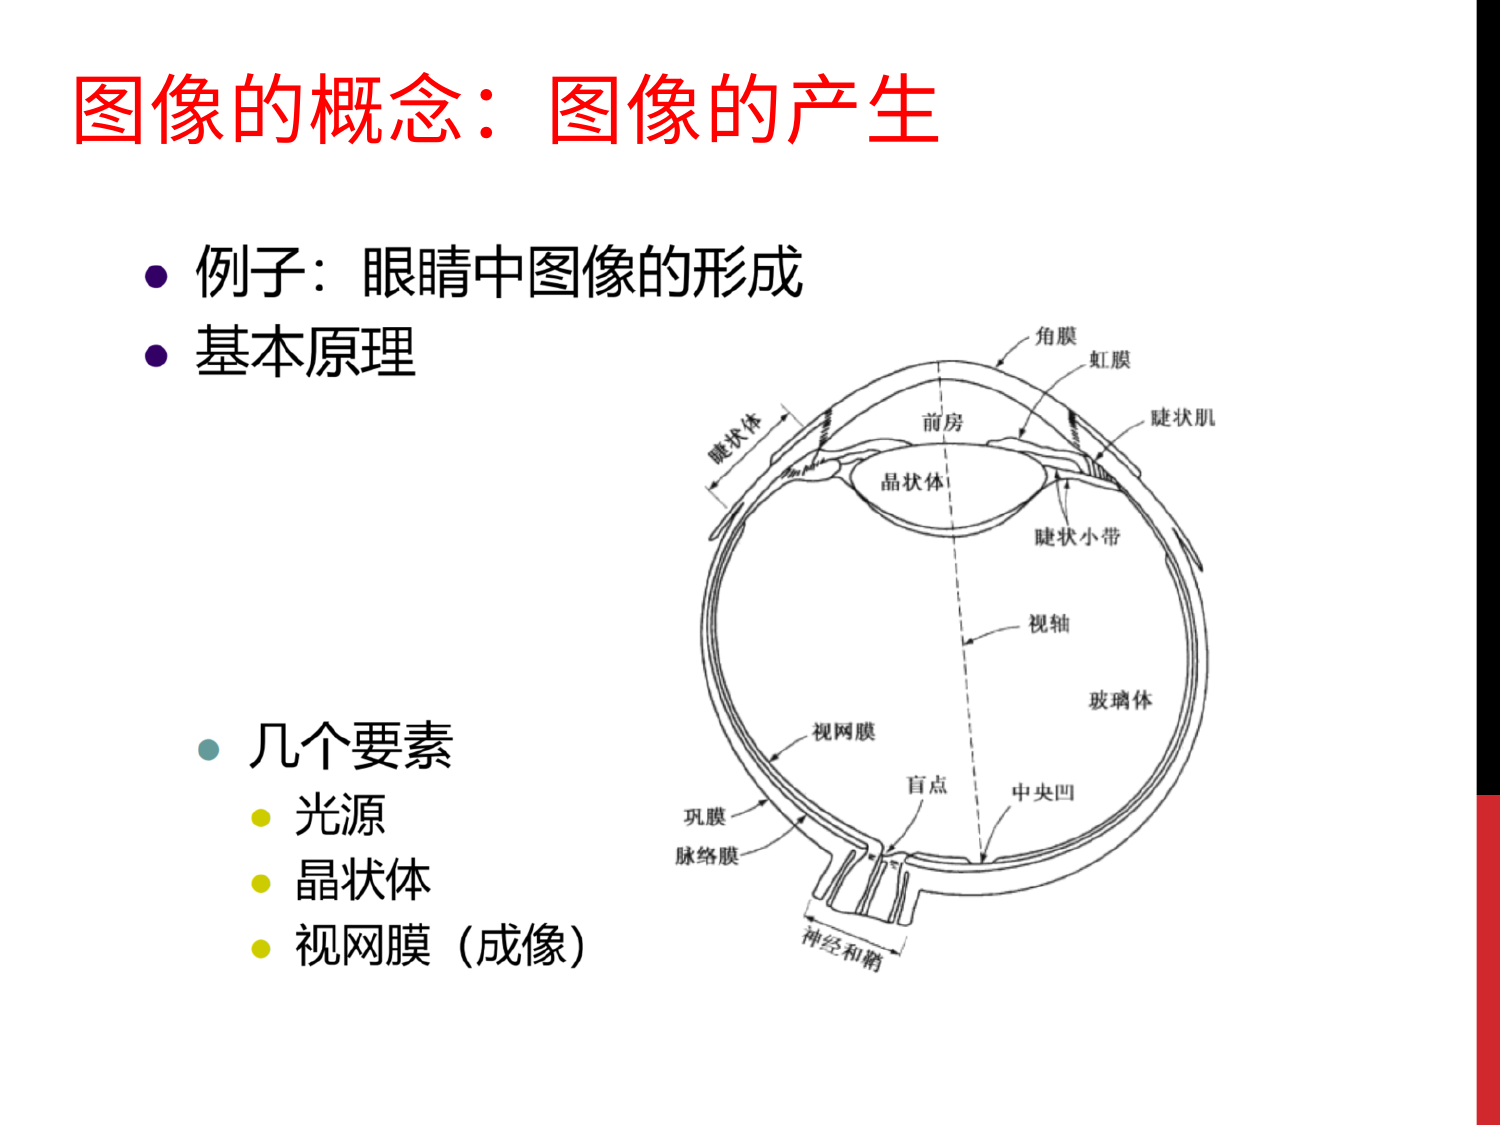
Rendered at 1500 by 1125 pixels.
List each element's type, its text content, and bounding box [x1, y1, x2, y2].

text_box 图像的概念：图像的产生 [55, 53, 1472, 229]
picture [124, 228, 1229, 975]
